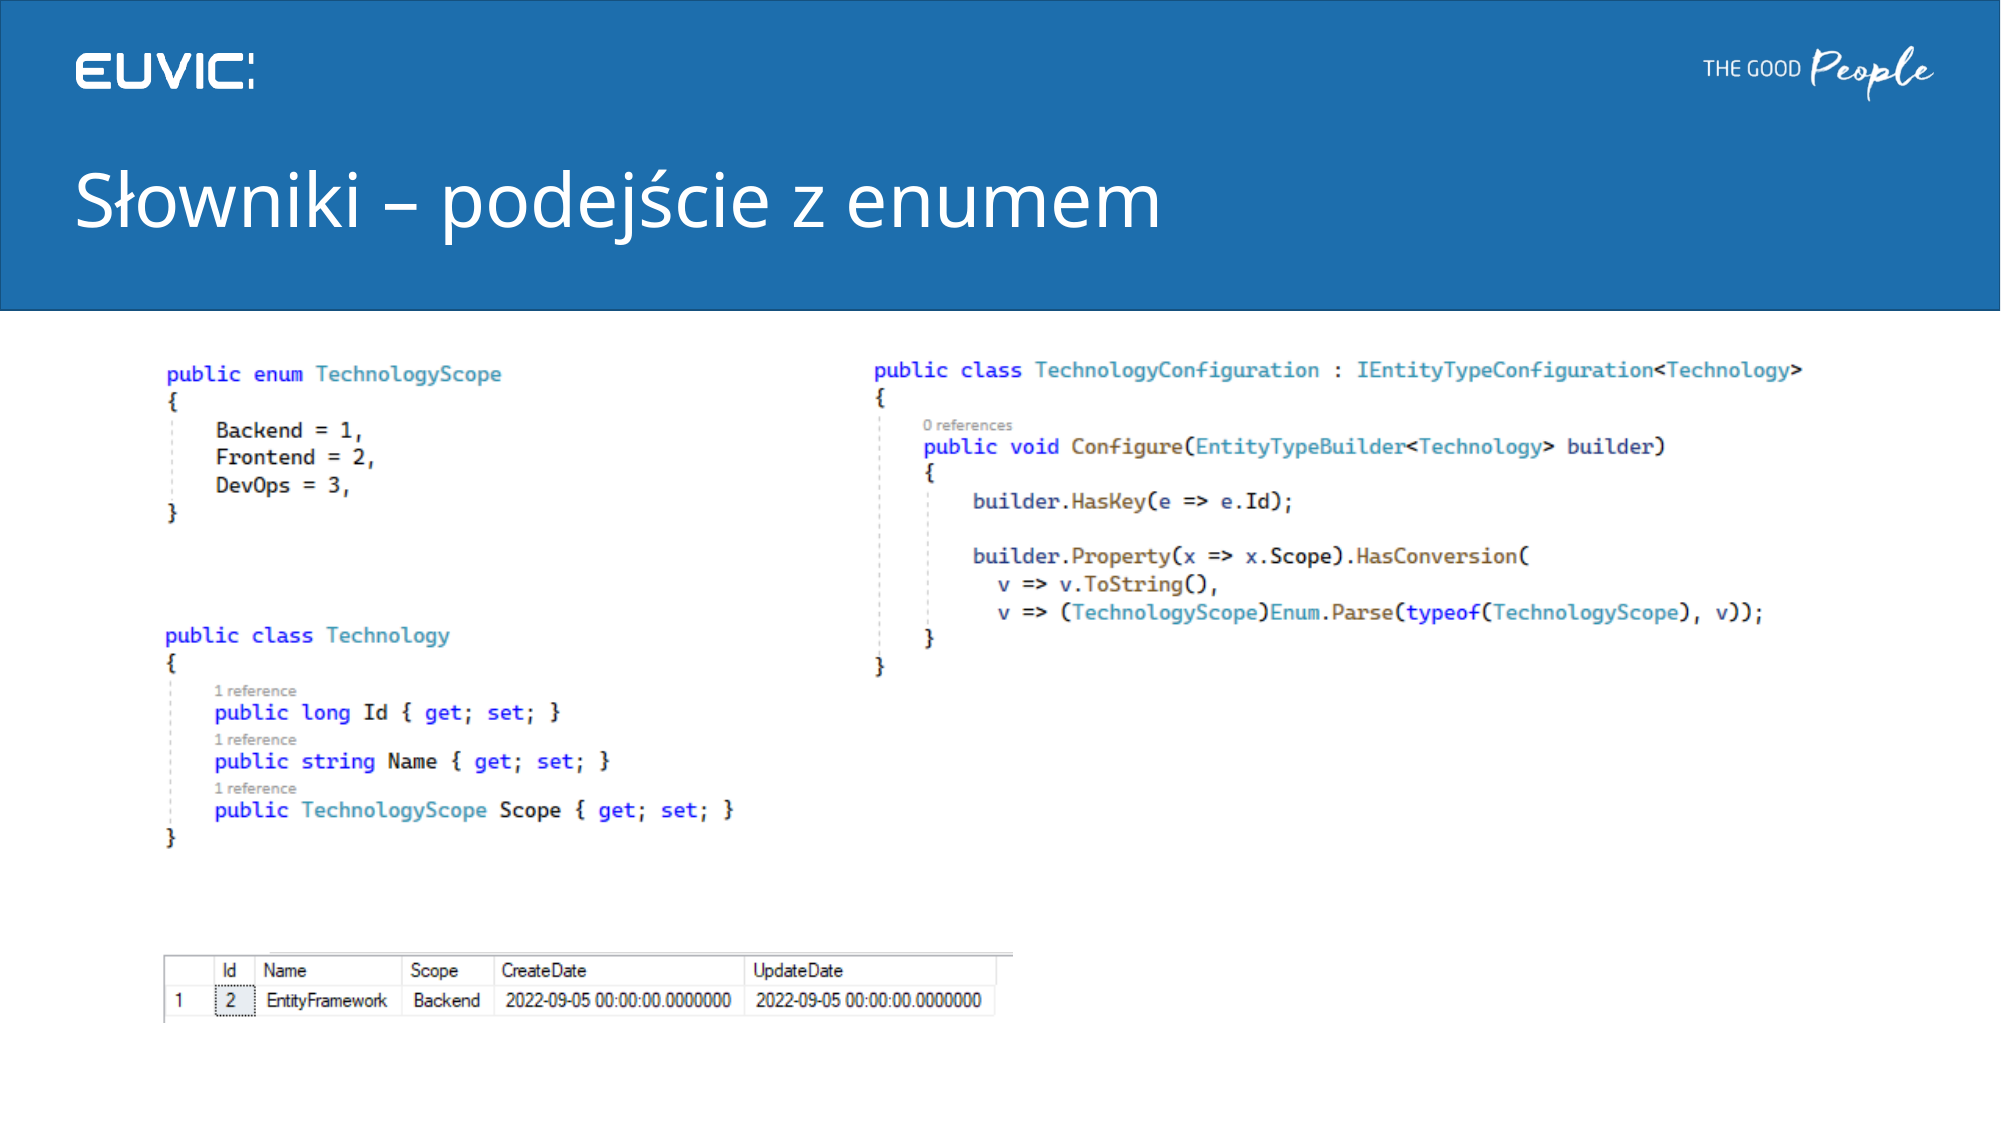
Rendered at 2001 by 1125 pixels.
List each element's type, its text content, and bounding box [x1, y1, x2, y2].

picture [159, 358, 507, 532]
picture [868, 354, 1812, 684]
picture [1700, 41, 1943, 106]
title Słowniki – podejście z enumem [59, 128, 1863, 278]
picture [159, 952, 1013, 1023]
picture [159, 624, 763, 860]
